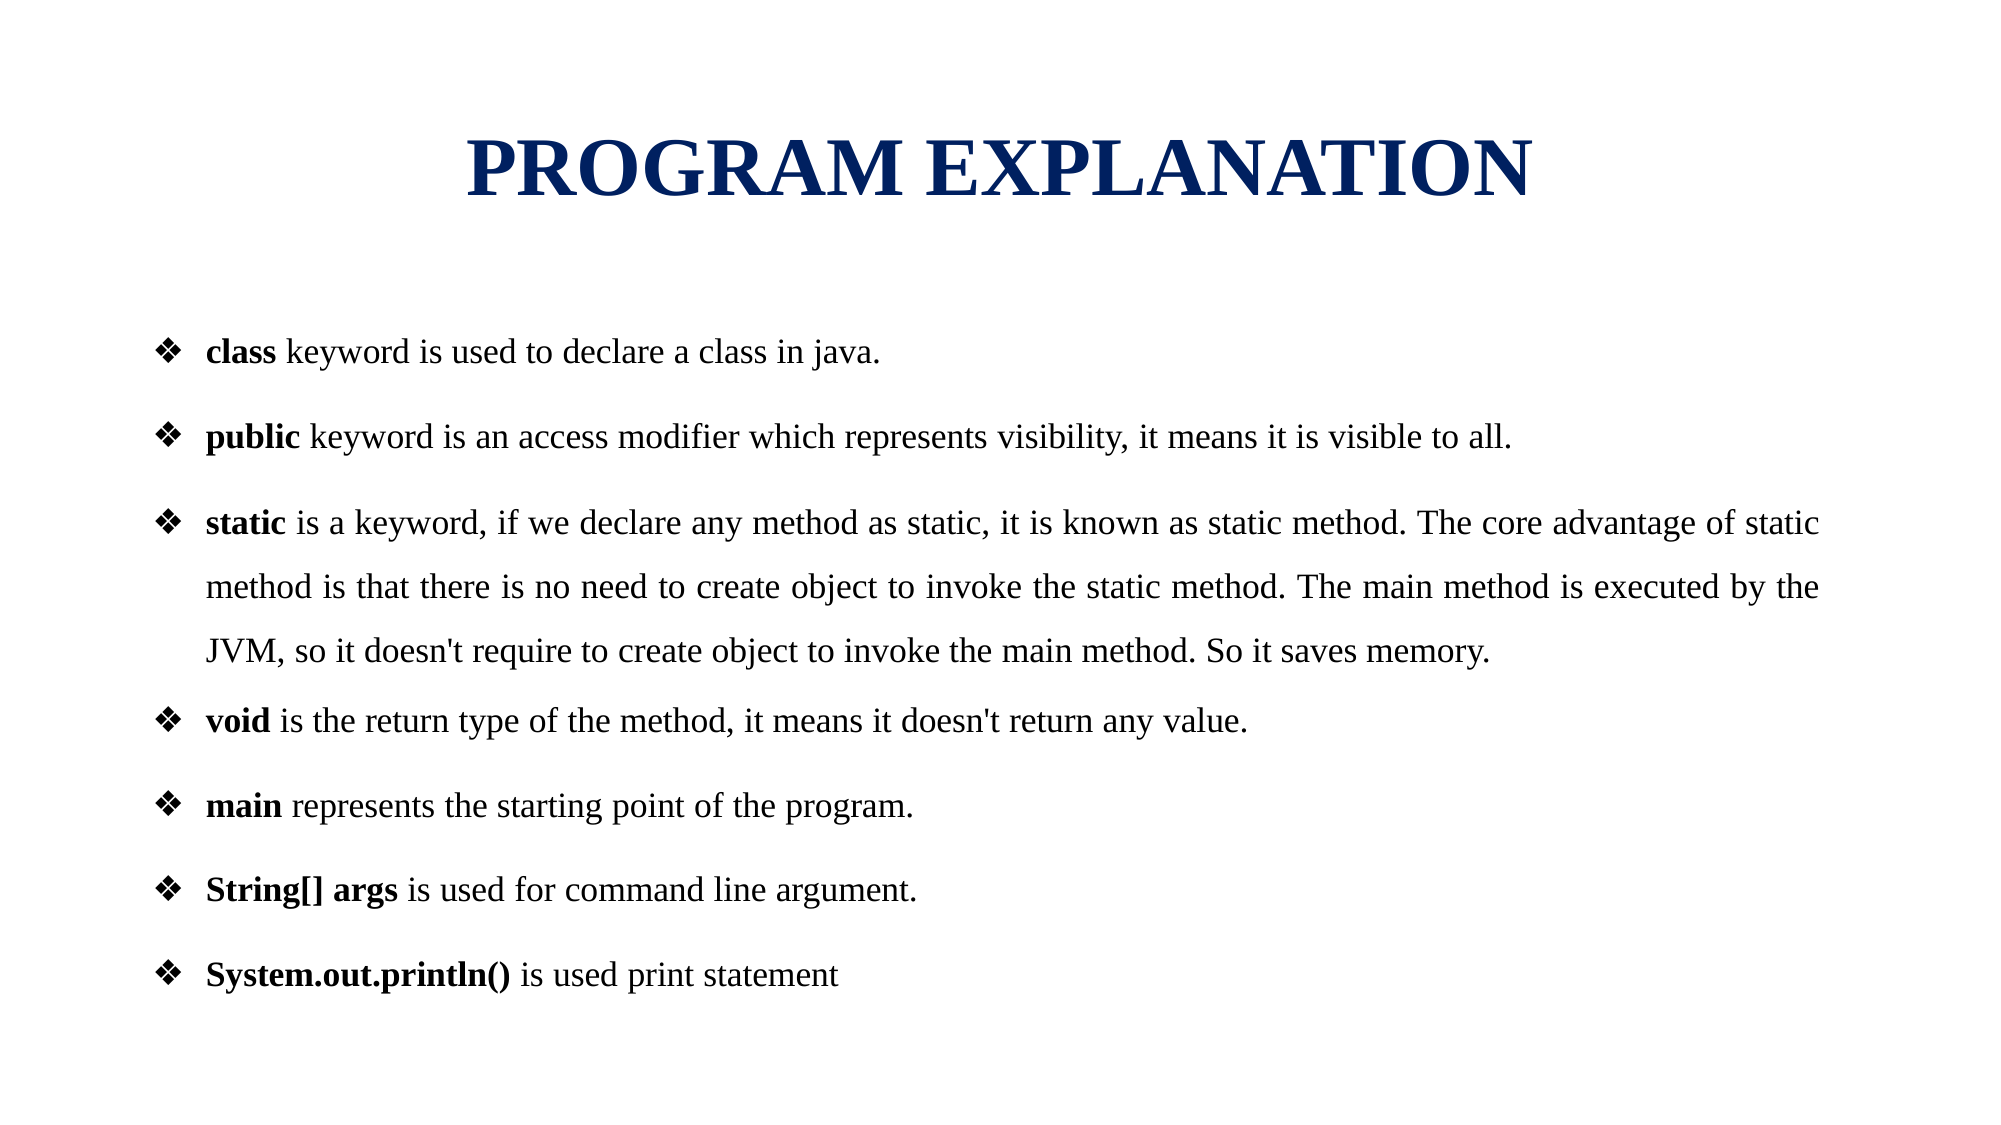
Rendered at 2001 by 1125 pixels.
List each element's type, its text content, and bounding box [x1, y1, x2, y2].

title PROGRAM EXPLANATION [137, 59, 1863, 278]
list class keyword is used to declare a class in java. public keyword is an access modifier which represents visibility, it means it is visible to all. static is a keyword, if we declare any method as static, it is known as static method. The core advantage of static method is that there is no need to create object to invoke the static method. The main method is executed by the JVM, so it doesn't require to create object to invoke the main method. So it saves memory. void is the return type of the method, it means it doesn't return any value. main represents the starting point of the program. String[] args is used for command line argument. System.out.println() is used print statement [137, 299, 1863, 1014]
